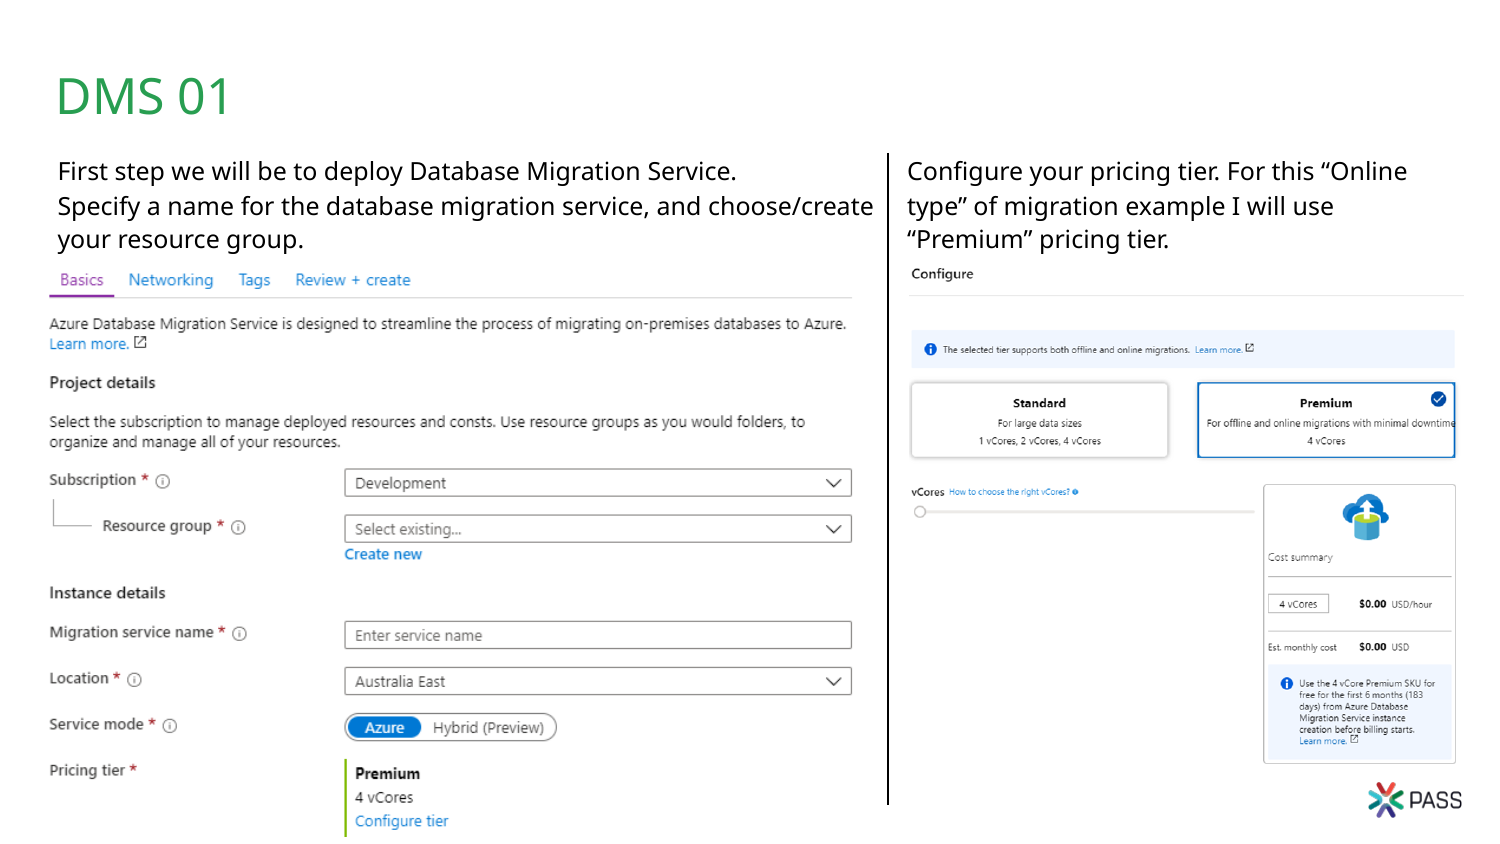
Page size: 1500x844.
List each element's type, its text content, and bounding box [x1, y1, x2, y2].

picture [1367, 780, 1463, 820]
table_header Configure your pricing tier. For this “Online type” of migration example I will use “Premium” pricing tier. [889, 153, 1461, 805]
text_box DMS 01 [40, 57, 275, 122]
table_header First step we will be to deploy Database Migration Service. Specify a name for the database migration service, and choose/create your resource group. [39, 153, 887, 805]
picture [40, 263, 871, 837]
picture [908, 263, 1465, 772]
